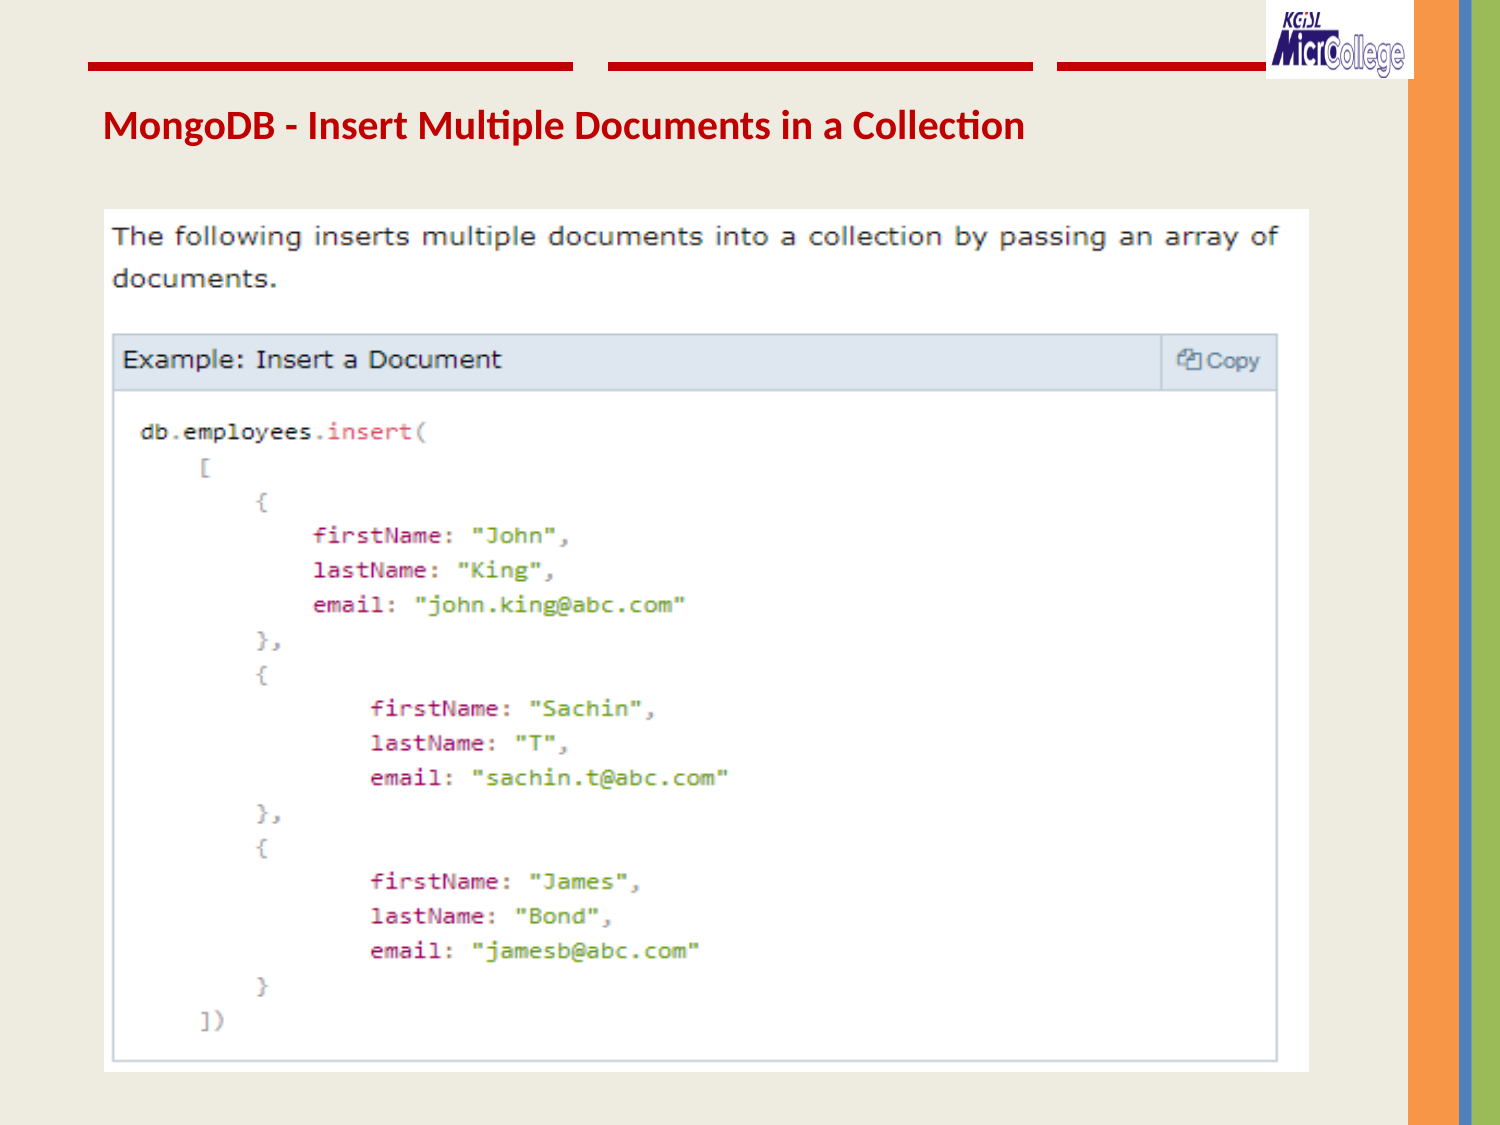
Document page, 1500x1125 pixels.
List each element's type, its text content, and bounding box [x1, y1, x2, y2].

picture [1266, 0, 1415, 79]
list MongoDB - Insert Multiple Documents in a Collection [87, 90, 1363, 1100]
picture [103, 208, 1309, 1073]
